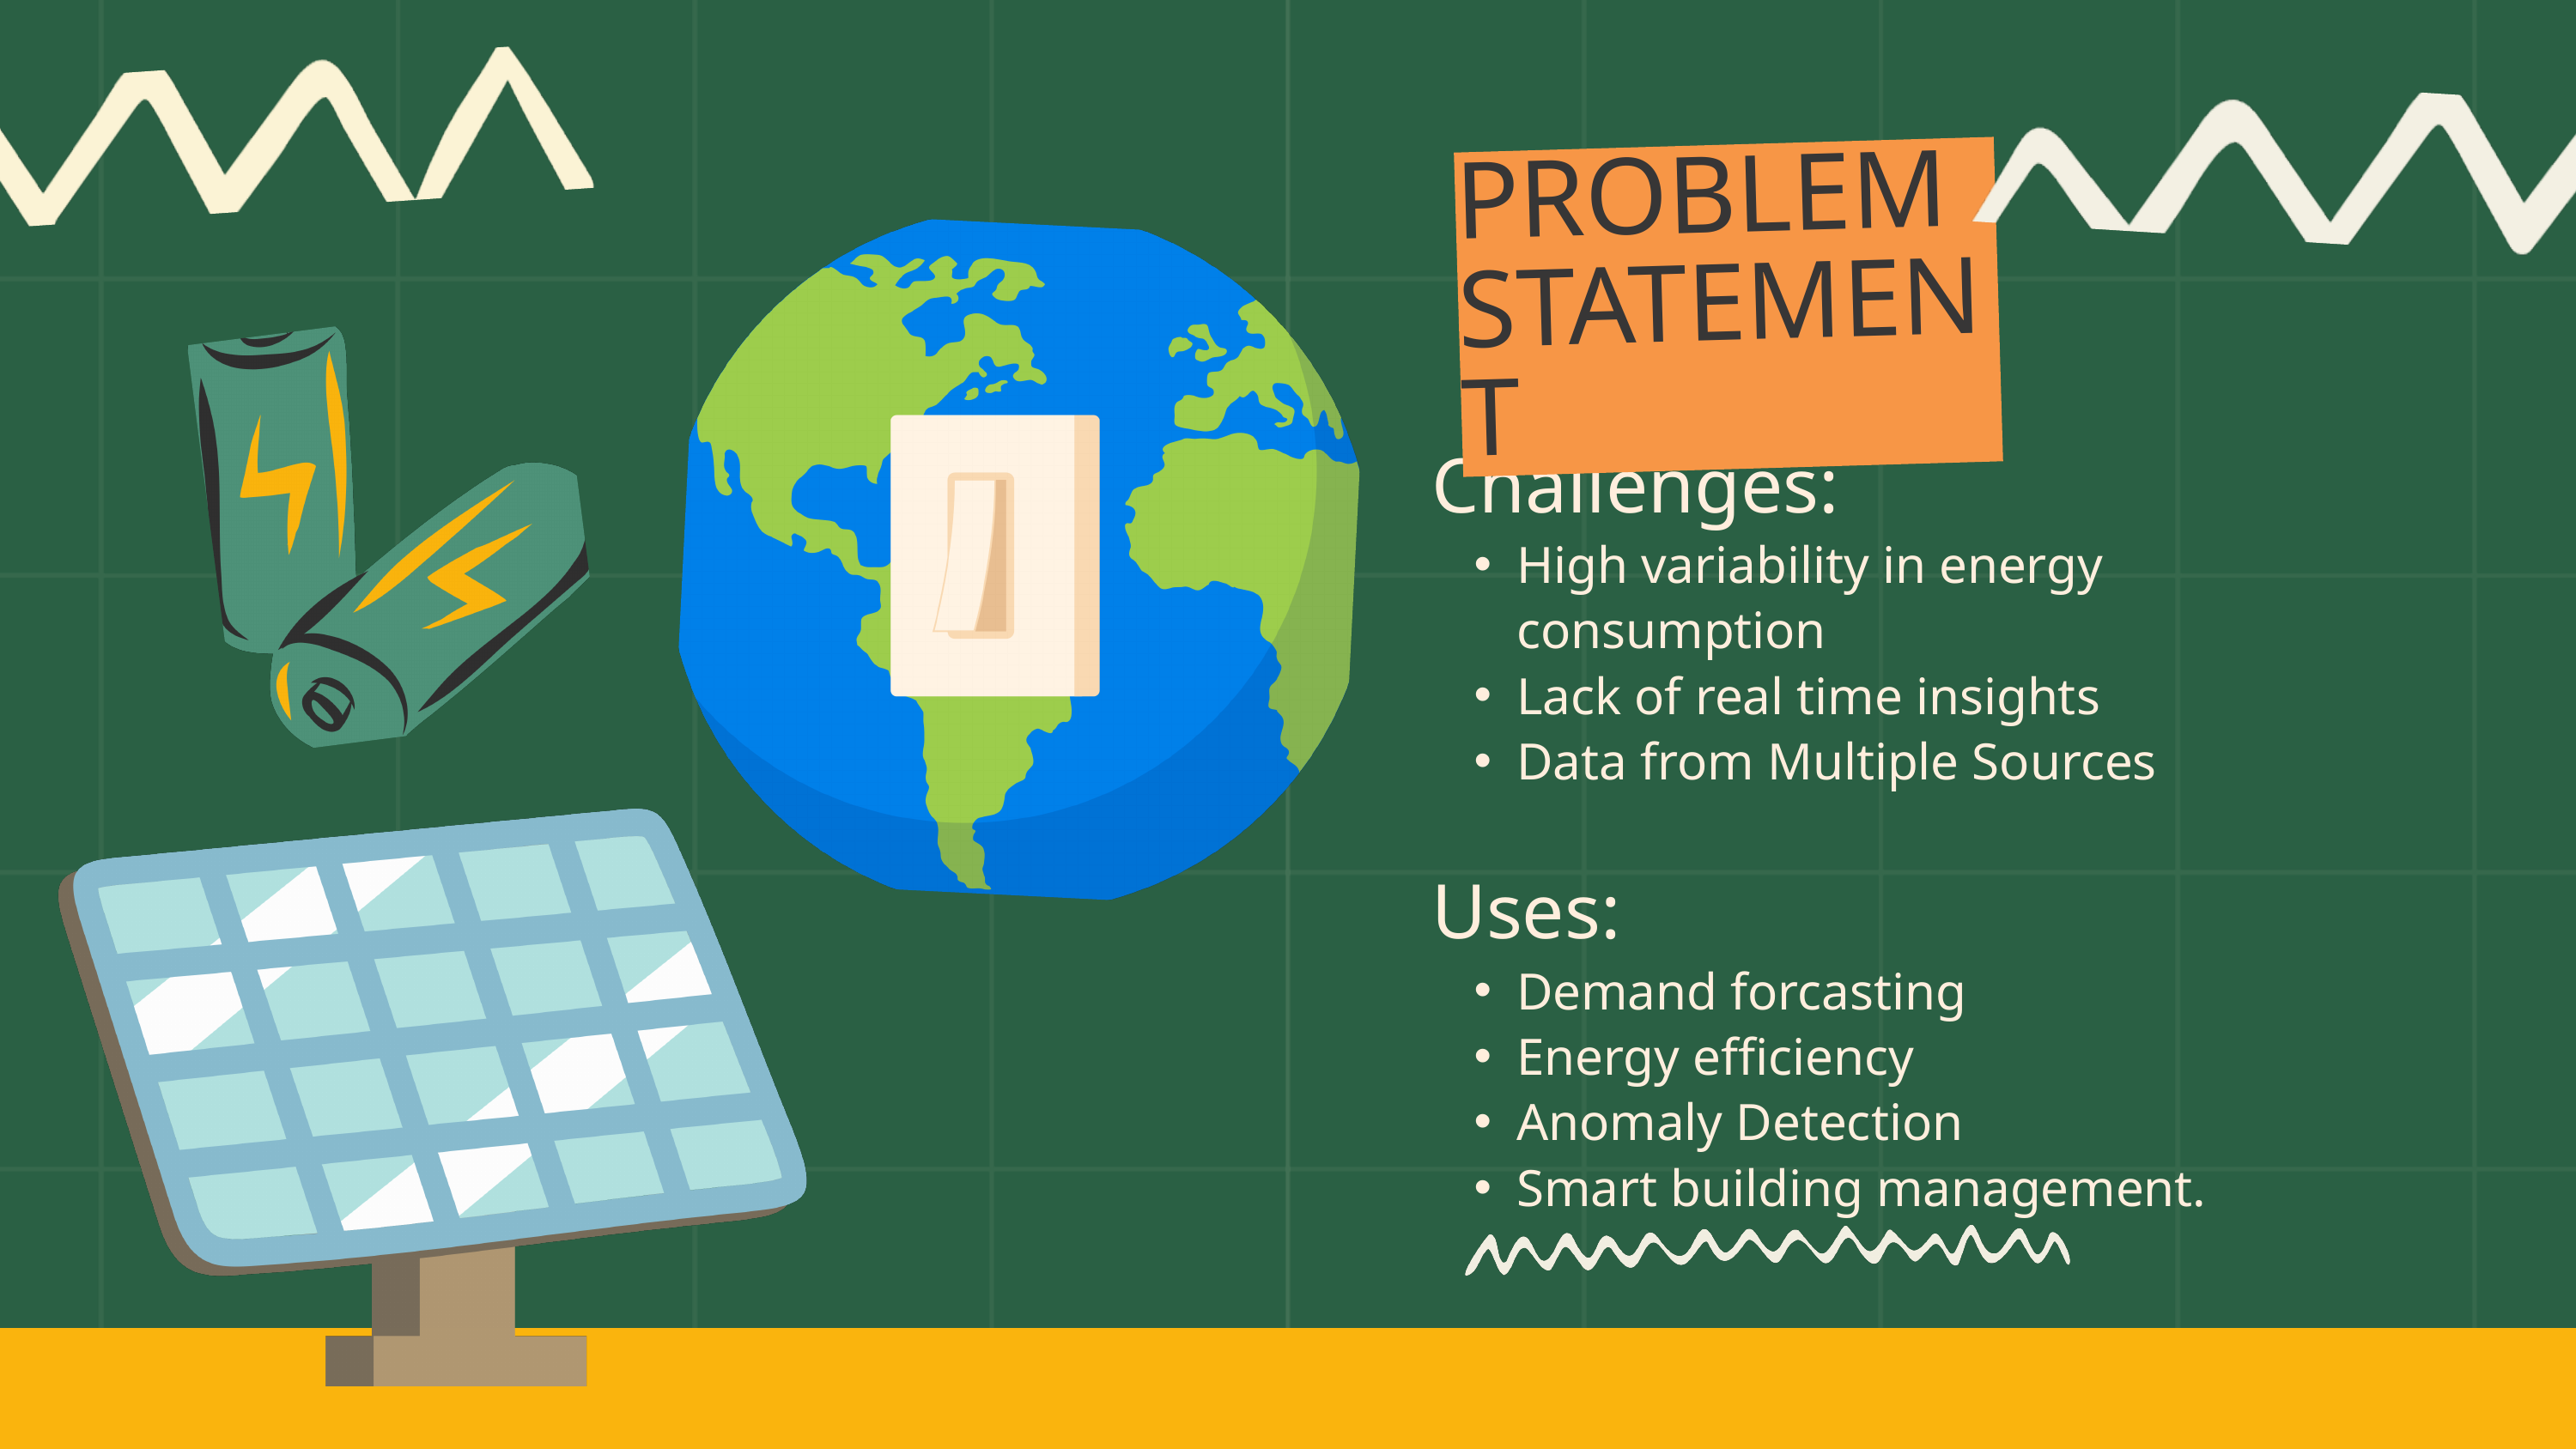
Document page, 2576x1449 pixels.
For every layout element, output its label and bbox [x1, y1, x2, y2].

text_box [0, 0, 2576, 1325]
text_box [0, 1327, 2576, 1449]
